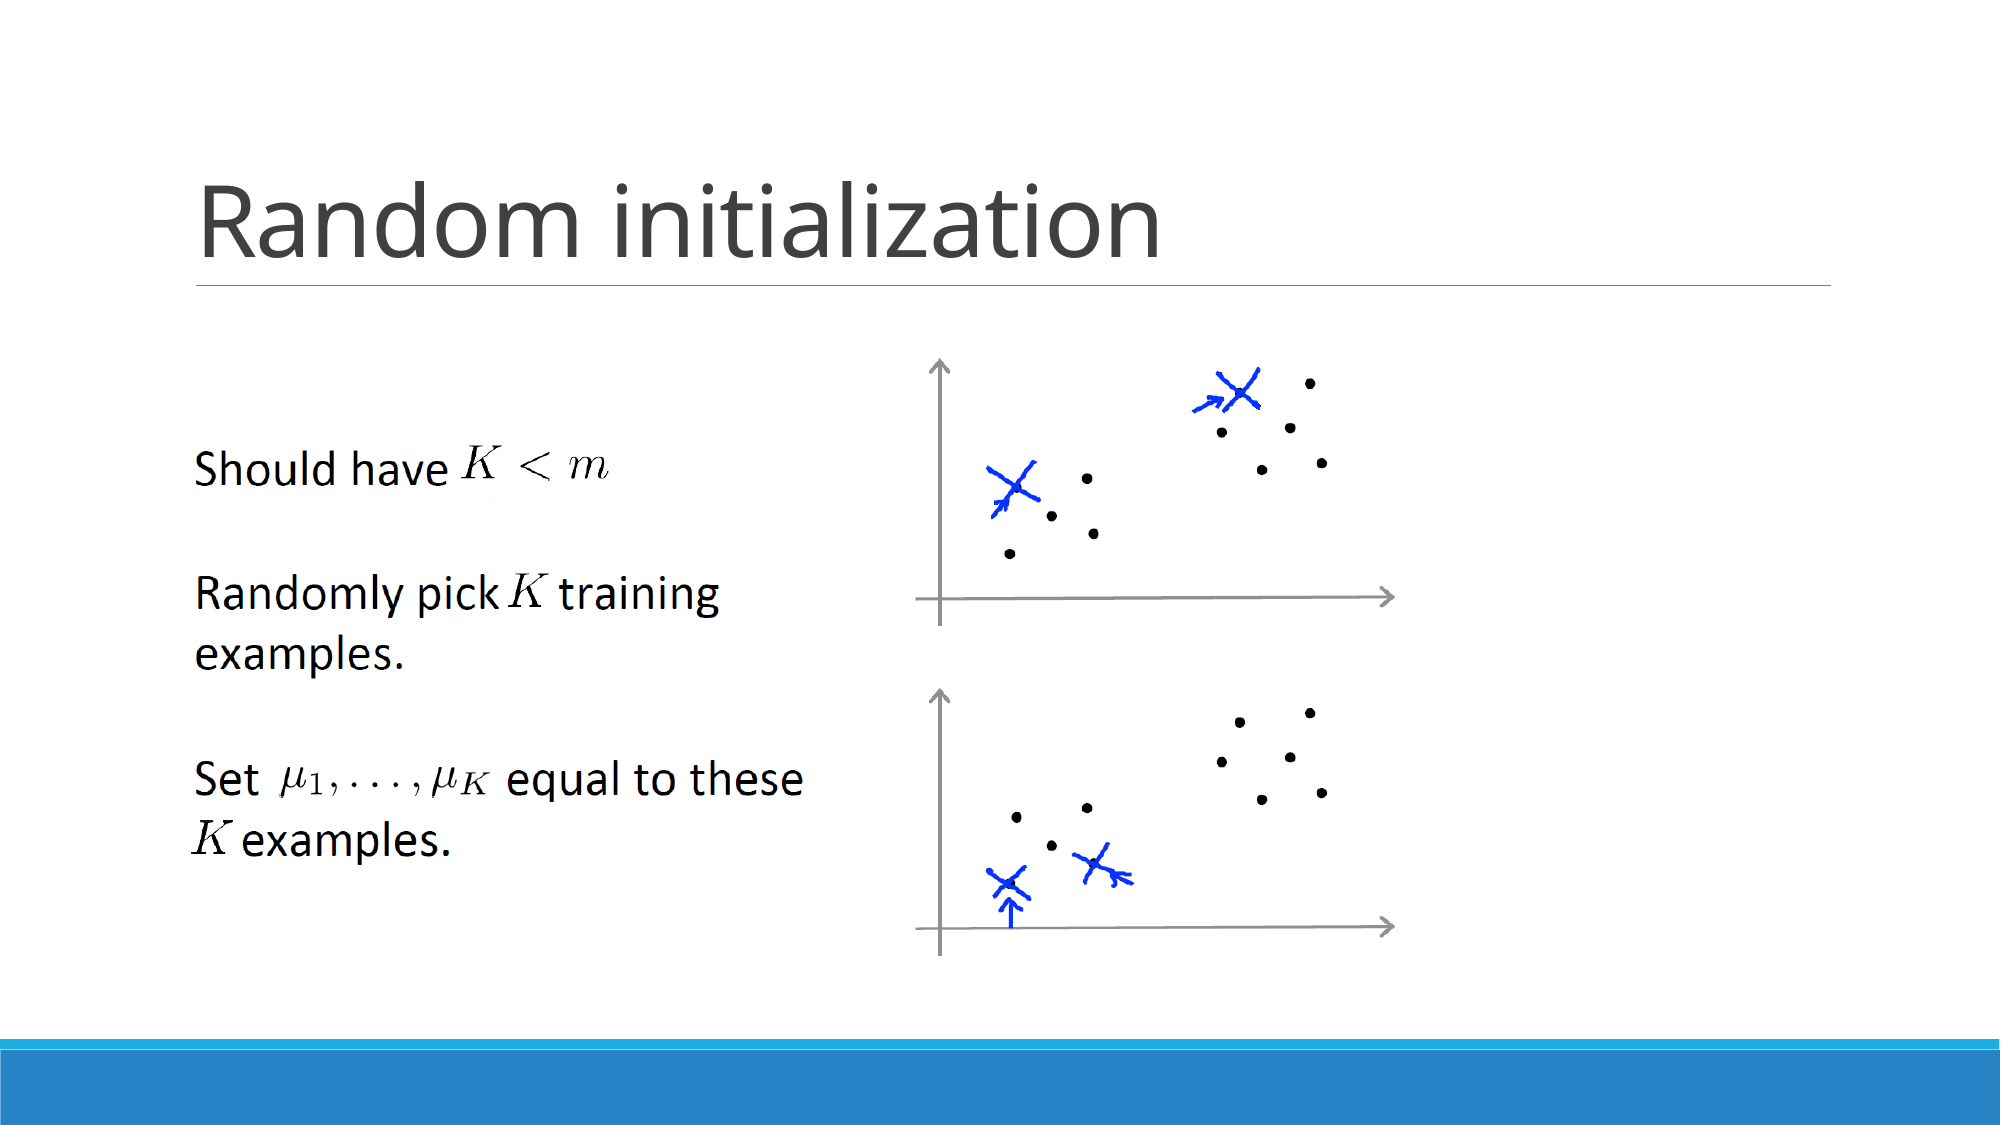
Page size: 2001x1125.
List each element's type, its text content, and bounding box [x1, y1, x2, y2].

title Random initialization [180, 47, 1830, 285]
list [179, 312, 1423, 974]
